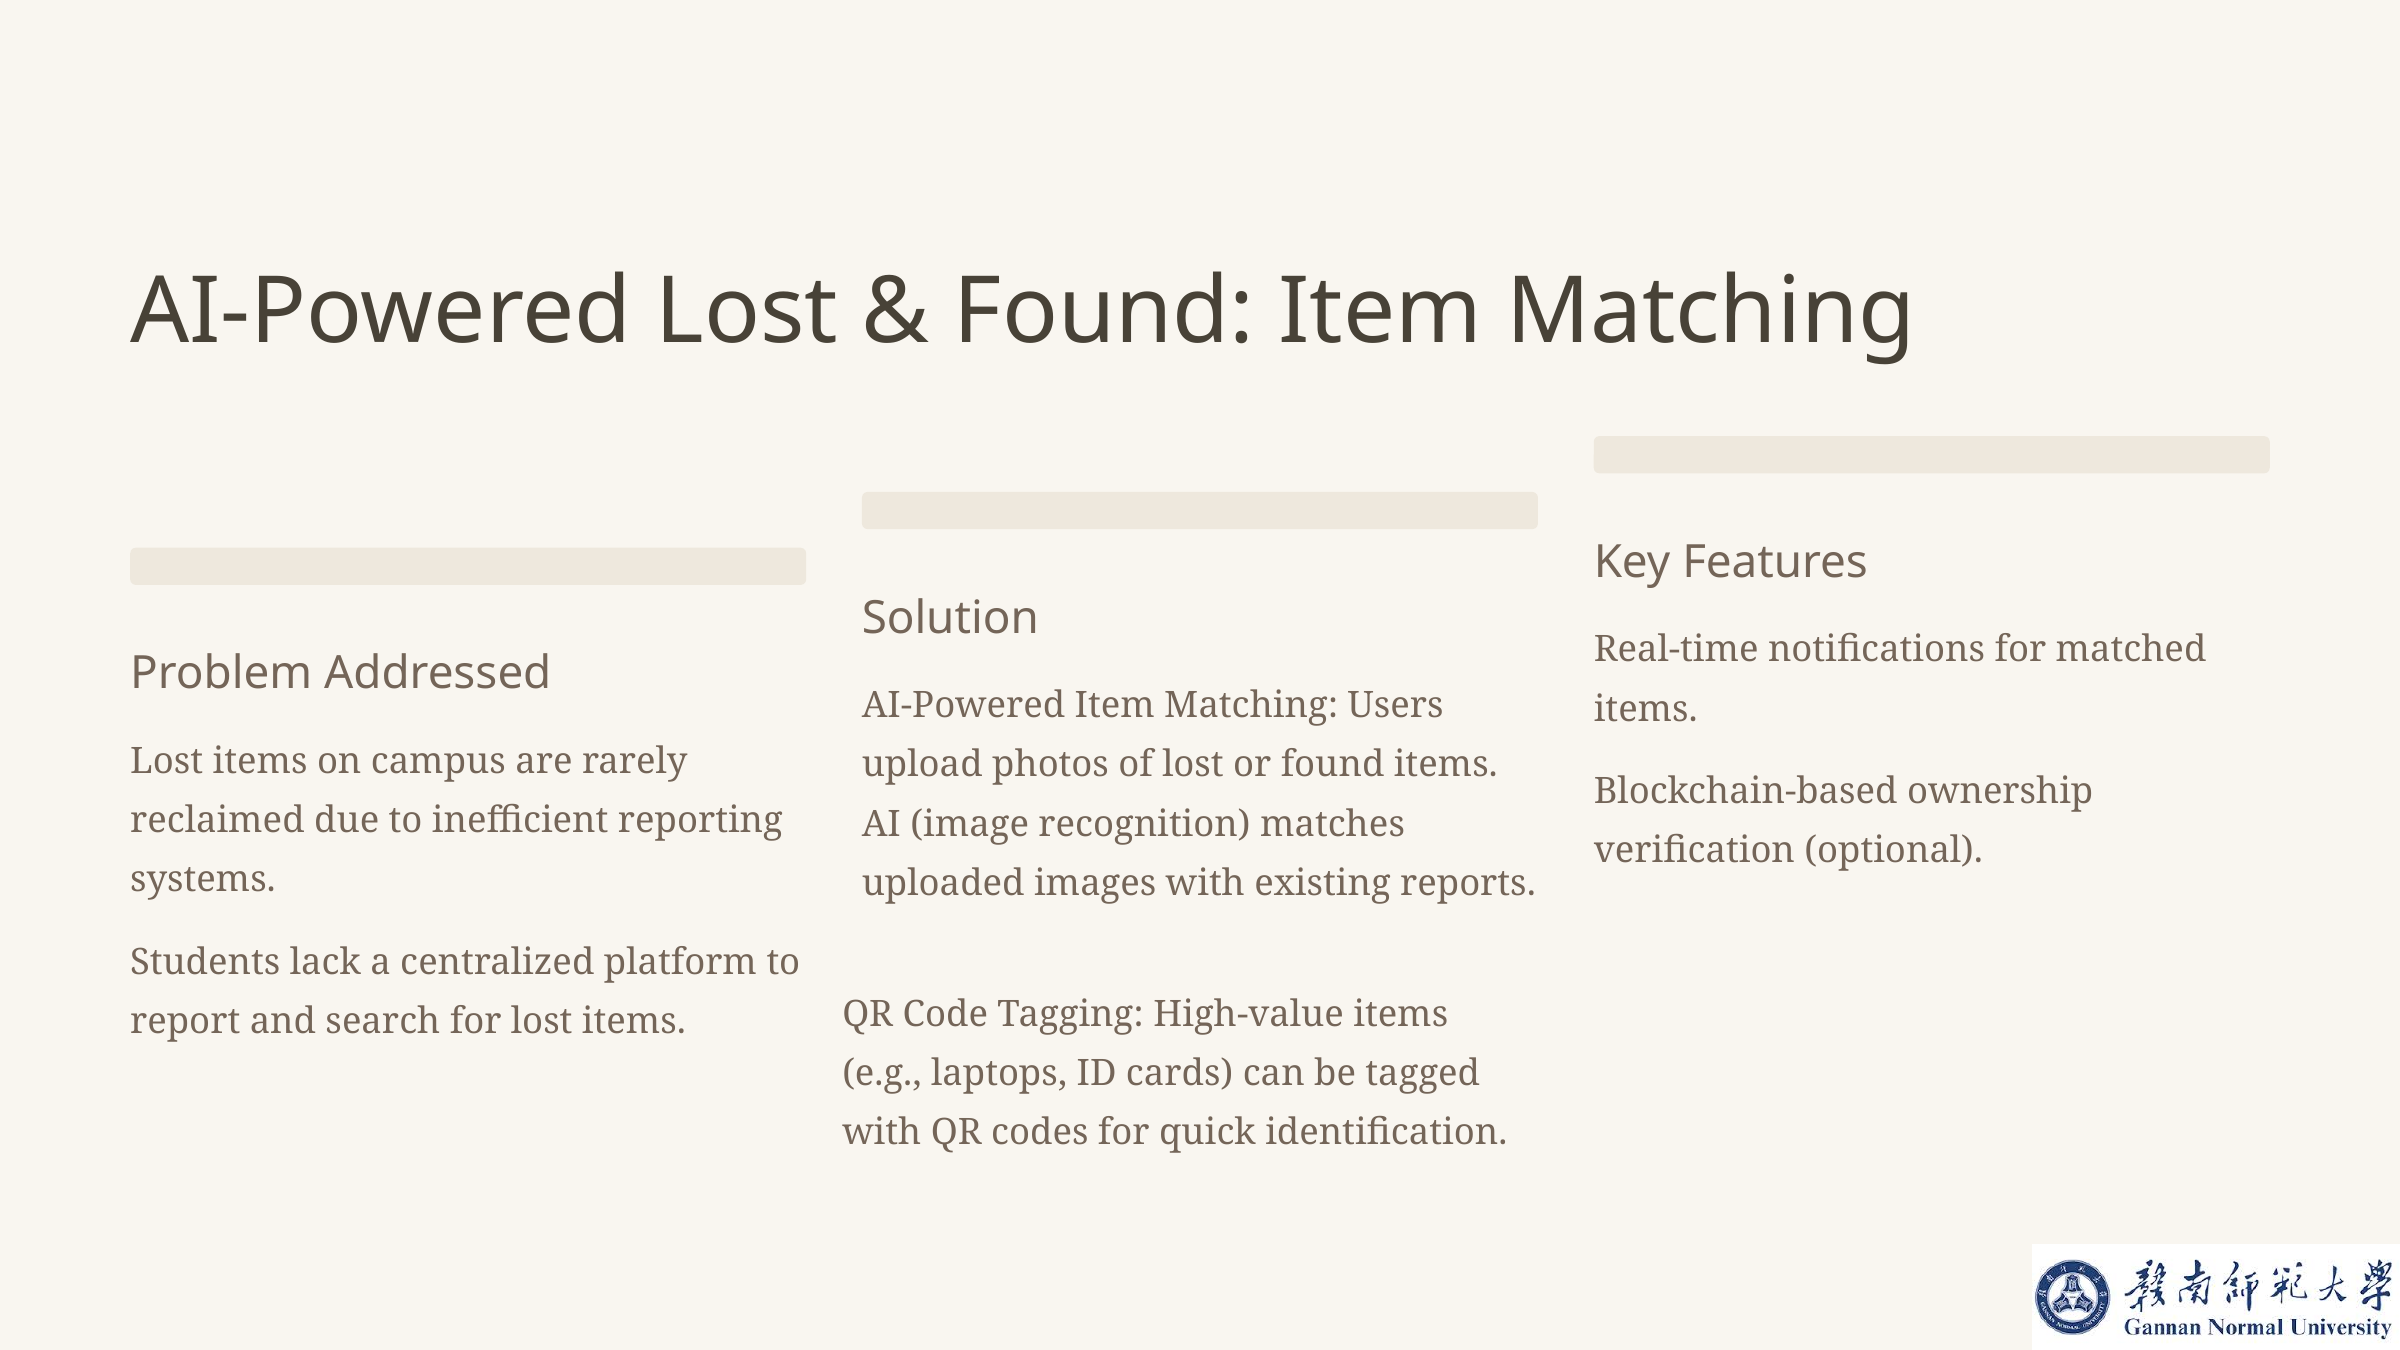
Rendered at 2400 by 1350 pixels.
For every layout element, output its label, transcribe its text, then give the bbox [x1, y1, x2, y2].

text_box QR Code Tagging: High-value items (e.g., laptops, ID cards) can be tagged with QR codes for quick identification. [842, 973, 1519, 1314]
text_box Real-time notifications for matched items. [1593, 609, 2270, 729]
text_box AI-Powered Item Matching: Users upload photos of lost or found items. AI (image recognition) matches uploaded images with existing reports. [861, 665, 1538, 904]
text_box Key Features [1593, 529, 2059, 588]
text_box Lost items on campus are rarely reclaimed due to inefficient reporting systems. [130, 721, 807, 900]
text_box Solution [861, 584, 1327, 643]
text_box [1593, 436, 2270, 474]
text_box AI-Powered Lost & Found: Item Matching [130, 245, 2041, 362]
text_box Problem Addressed [130, 640, 596, 699]
text_box [861, 491, 1538, 530]
picture [2031, 1244, 2400, 1350]
text_box Blockchain-based ownership verification (optional). [1593, 751, 2270, 871]
text_box Students lack a centralized platform to report and search for lost items. [130, 922, 807, 1042]
text_box [130, 547, 807, 585]
